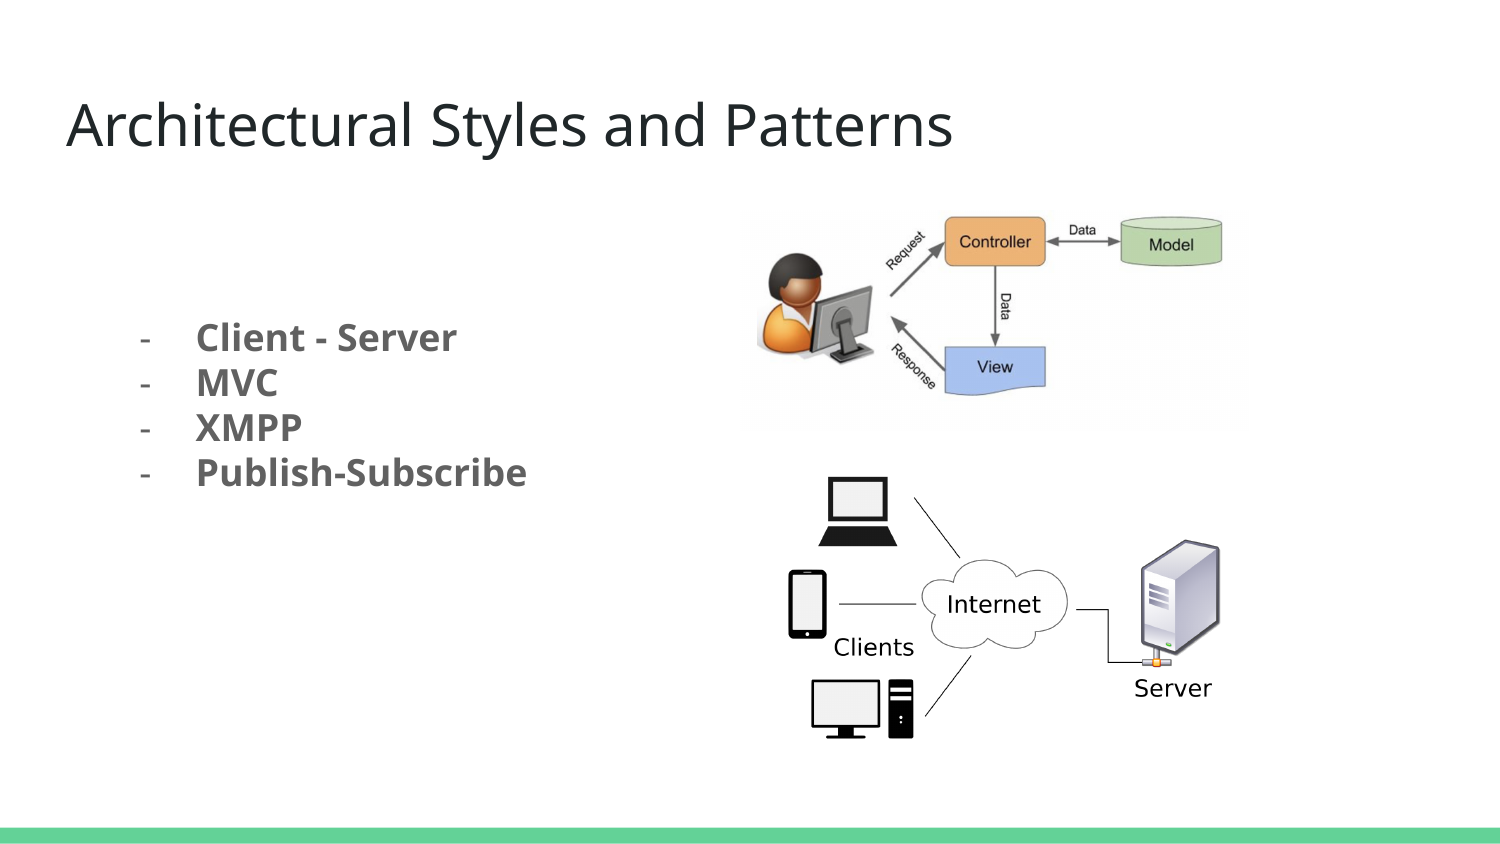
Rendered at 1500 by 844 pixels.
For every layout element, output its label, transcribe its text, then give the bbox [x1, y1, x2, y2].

text_box Client - Server MVC XMPP Publish-Subscribe [105, 299, 682, 685]
picture [747, 456, 1242, 753]
title Architectural Styles and Patterns [51, 72, 1449, 167]
picture [740, 210, 1249, 432]
